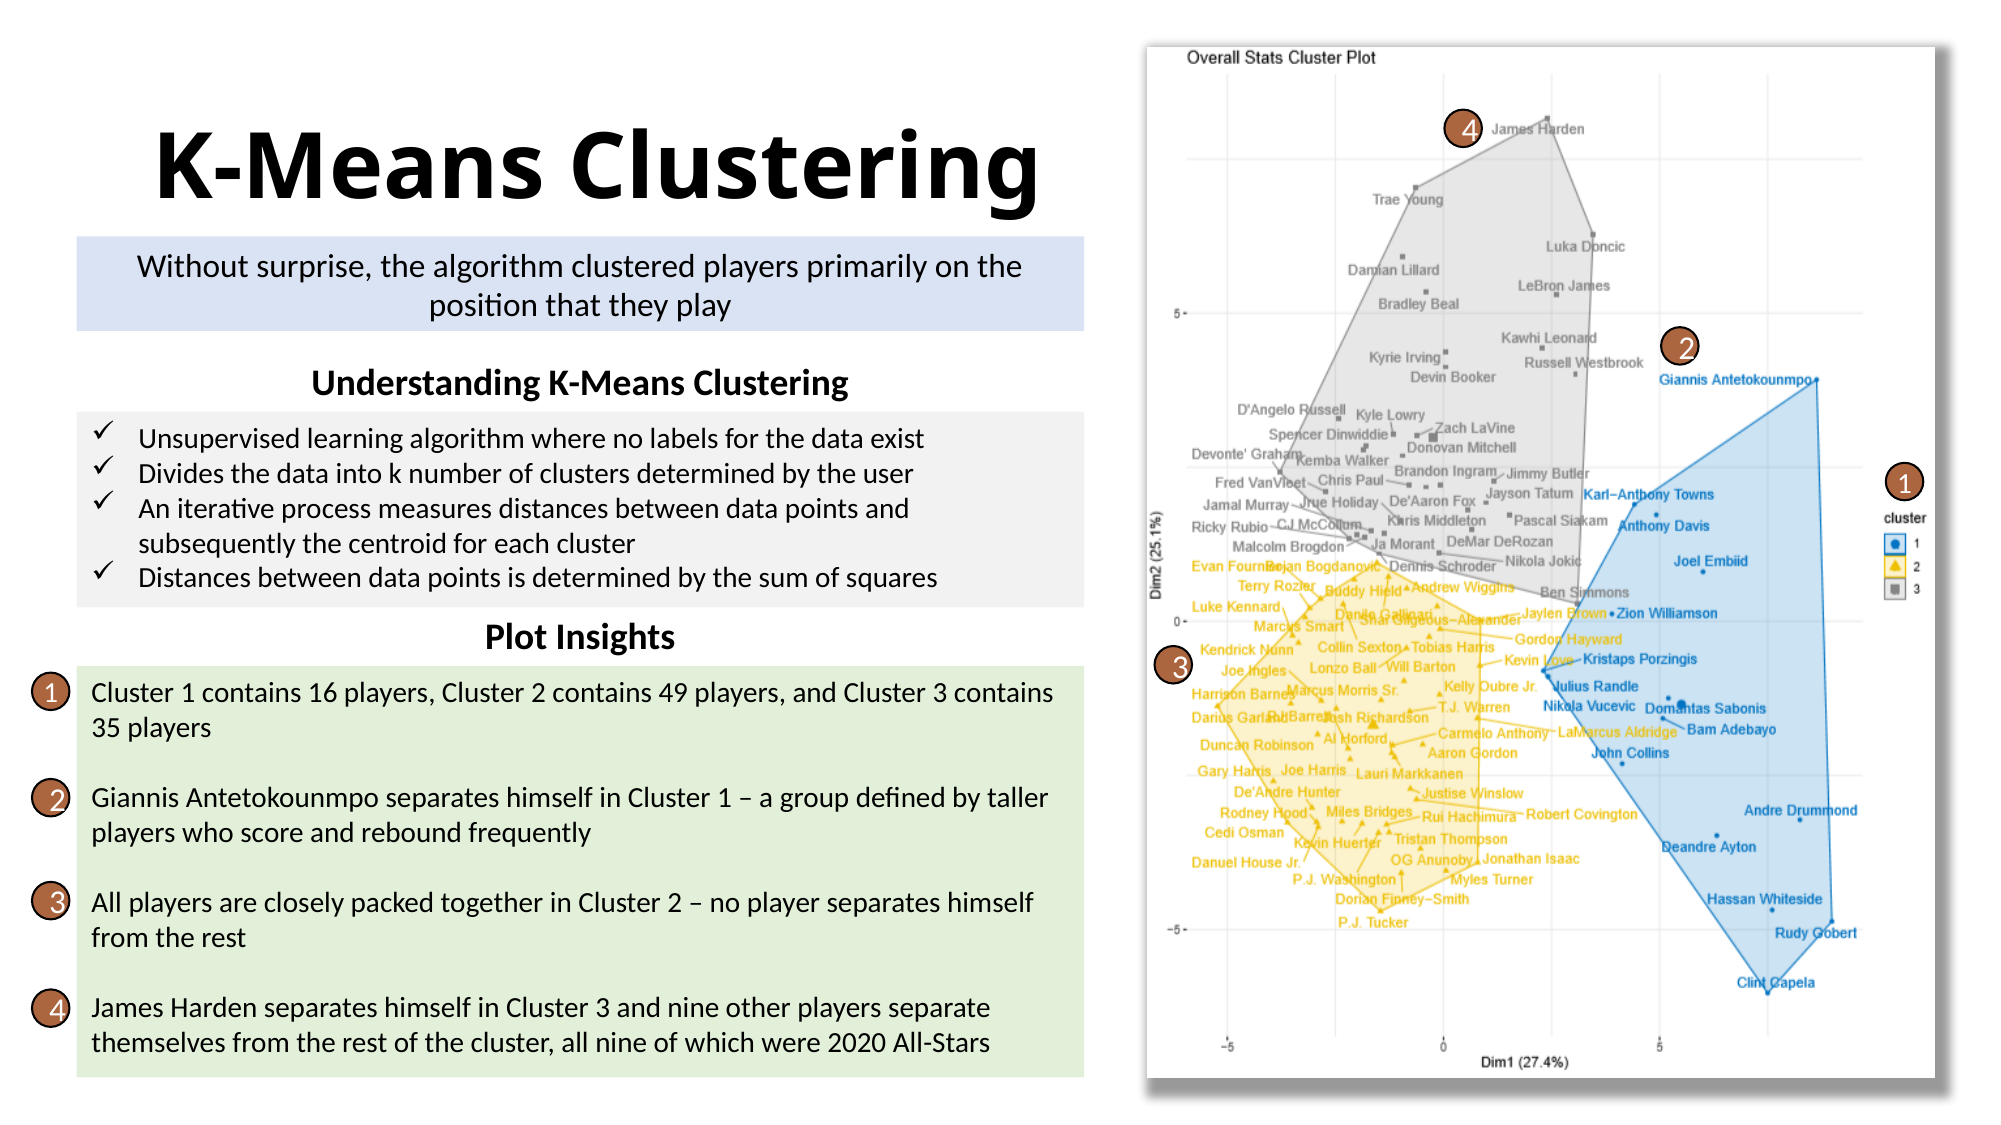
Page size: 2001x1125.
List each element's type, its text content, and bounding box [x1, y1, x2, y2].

picture [1147, 47, 1935, 1078]
text_box 3 [30, 880, 71, 921]
text_box 4 [30, 988, 71, 1028]
title K-Means Clustering [137, 59, 1139, 278]
text_box Plot Insights [76, 604, 1085, 665]
text_box Unsupervised learning algorithm where no labels for the data exist Divides the data into k number of clusters determined by the user An iterative process measures distances between data points and subsequently the centroid for each cluster Distances between data points is determined by the sum of squares [76, 411, 1085, 604]
text_box 2 [30, 777, 71, 818]
text_box Understanding K-Means Clustering [235, 351, 925, 411]
text_box Cluster 1 contains 16 players, Cluster 2 contains 49 players, and Cluster 3 contains 35 players Giannis Antetokounmpo separates himself in Cluster 1 – a group defined by taller players who score and rebound frequently All players are closely packed together in Cluster 2 – no player separates himself from the rest James Harden separates himself in Cluster 3 and nine other players separate themselves from the rest of the cluster, all nine of which were 2020 All-Stars [76, 665, 1085, 1078]
text_box 1 [30, 671, 71, 712]
text_box Without surprise, the algorithm clustered players primarily on the position that they play [76, 236, 1085, 331]
